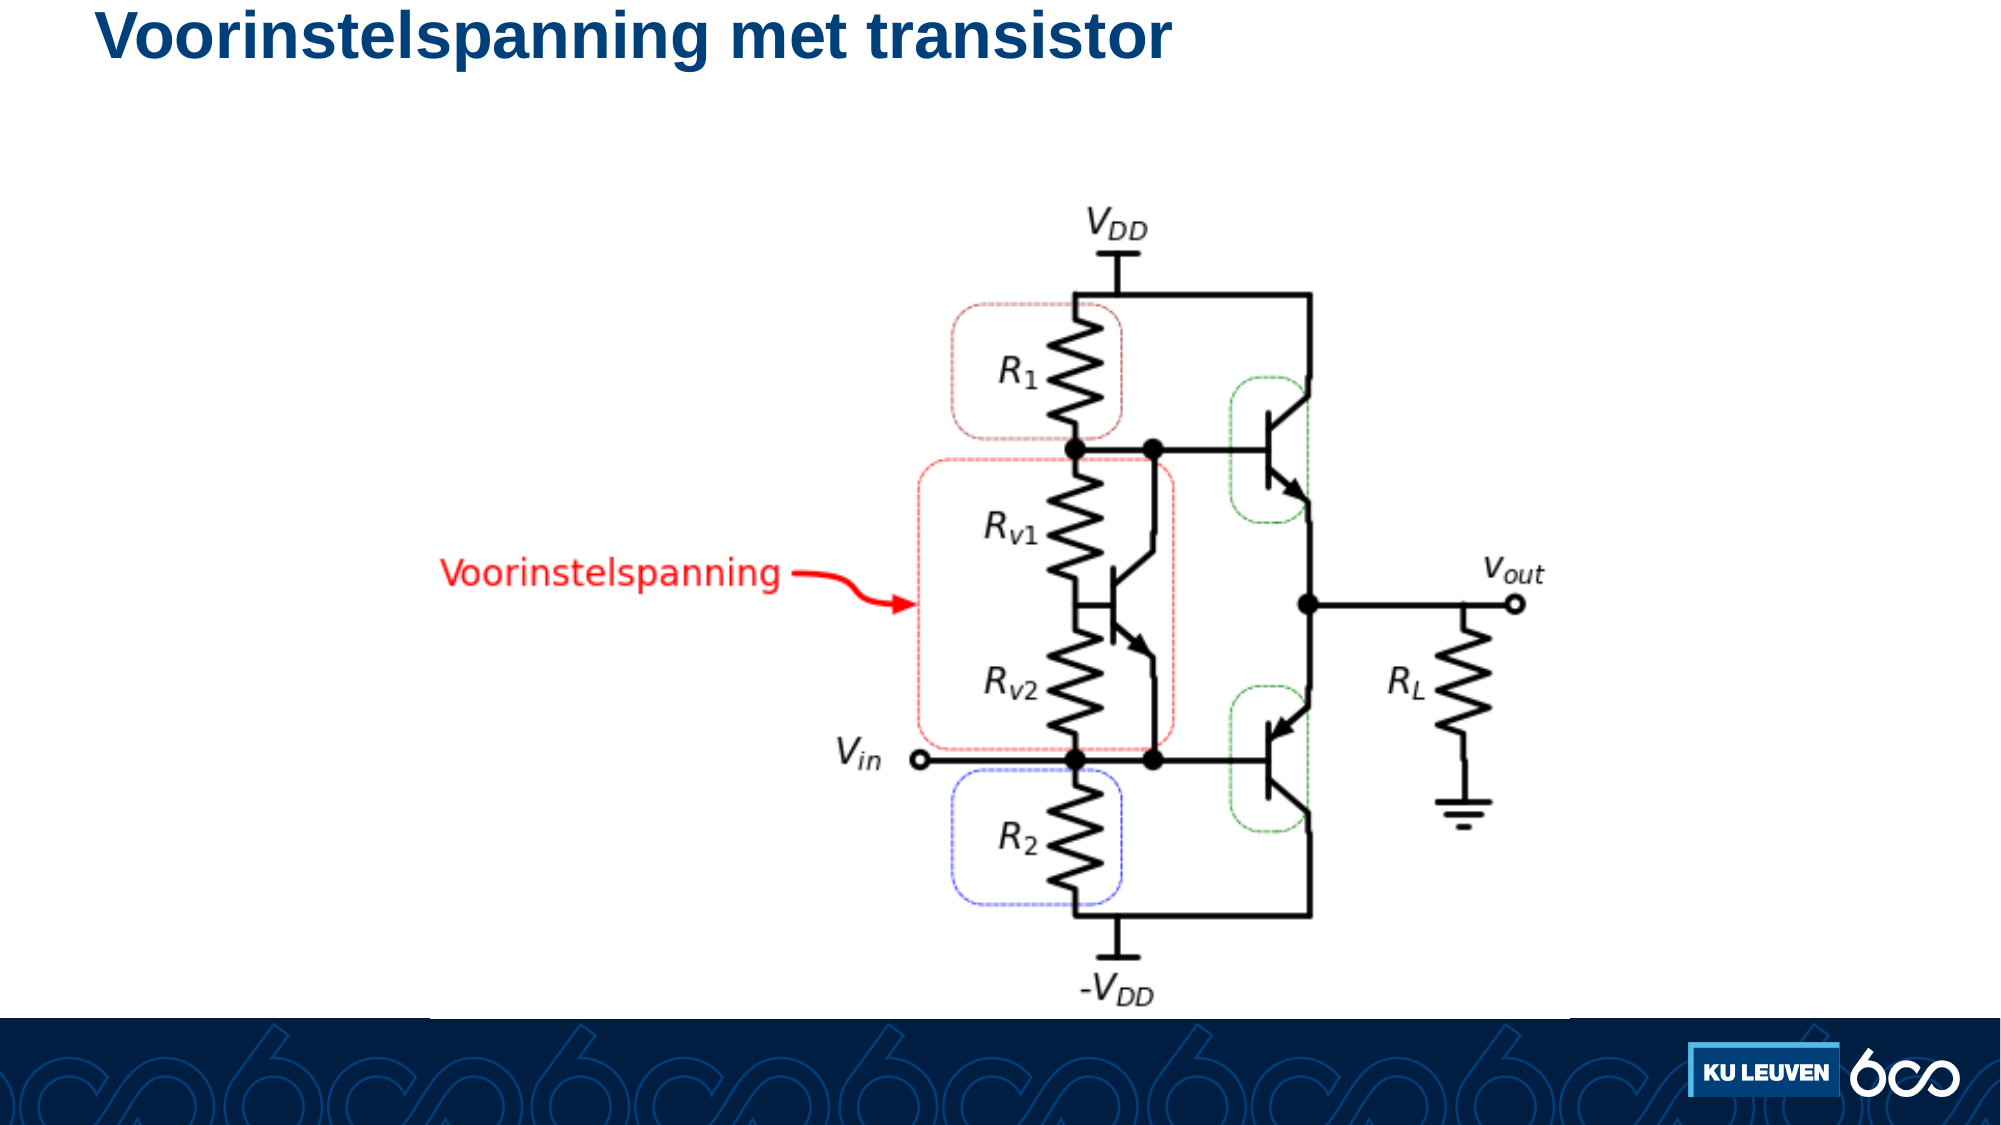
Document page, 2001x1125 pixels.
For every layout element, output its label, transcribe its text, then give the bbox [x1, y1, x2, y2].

title Voorinstelspanning met transistor [94, 0, 1906, 108]
picture [0, 193, 2001, 1125]
